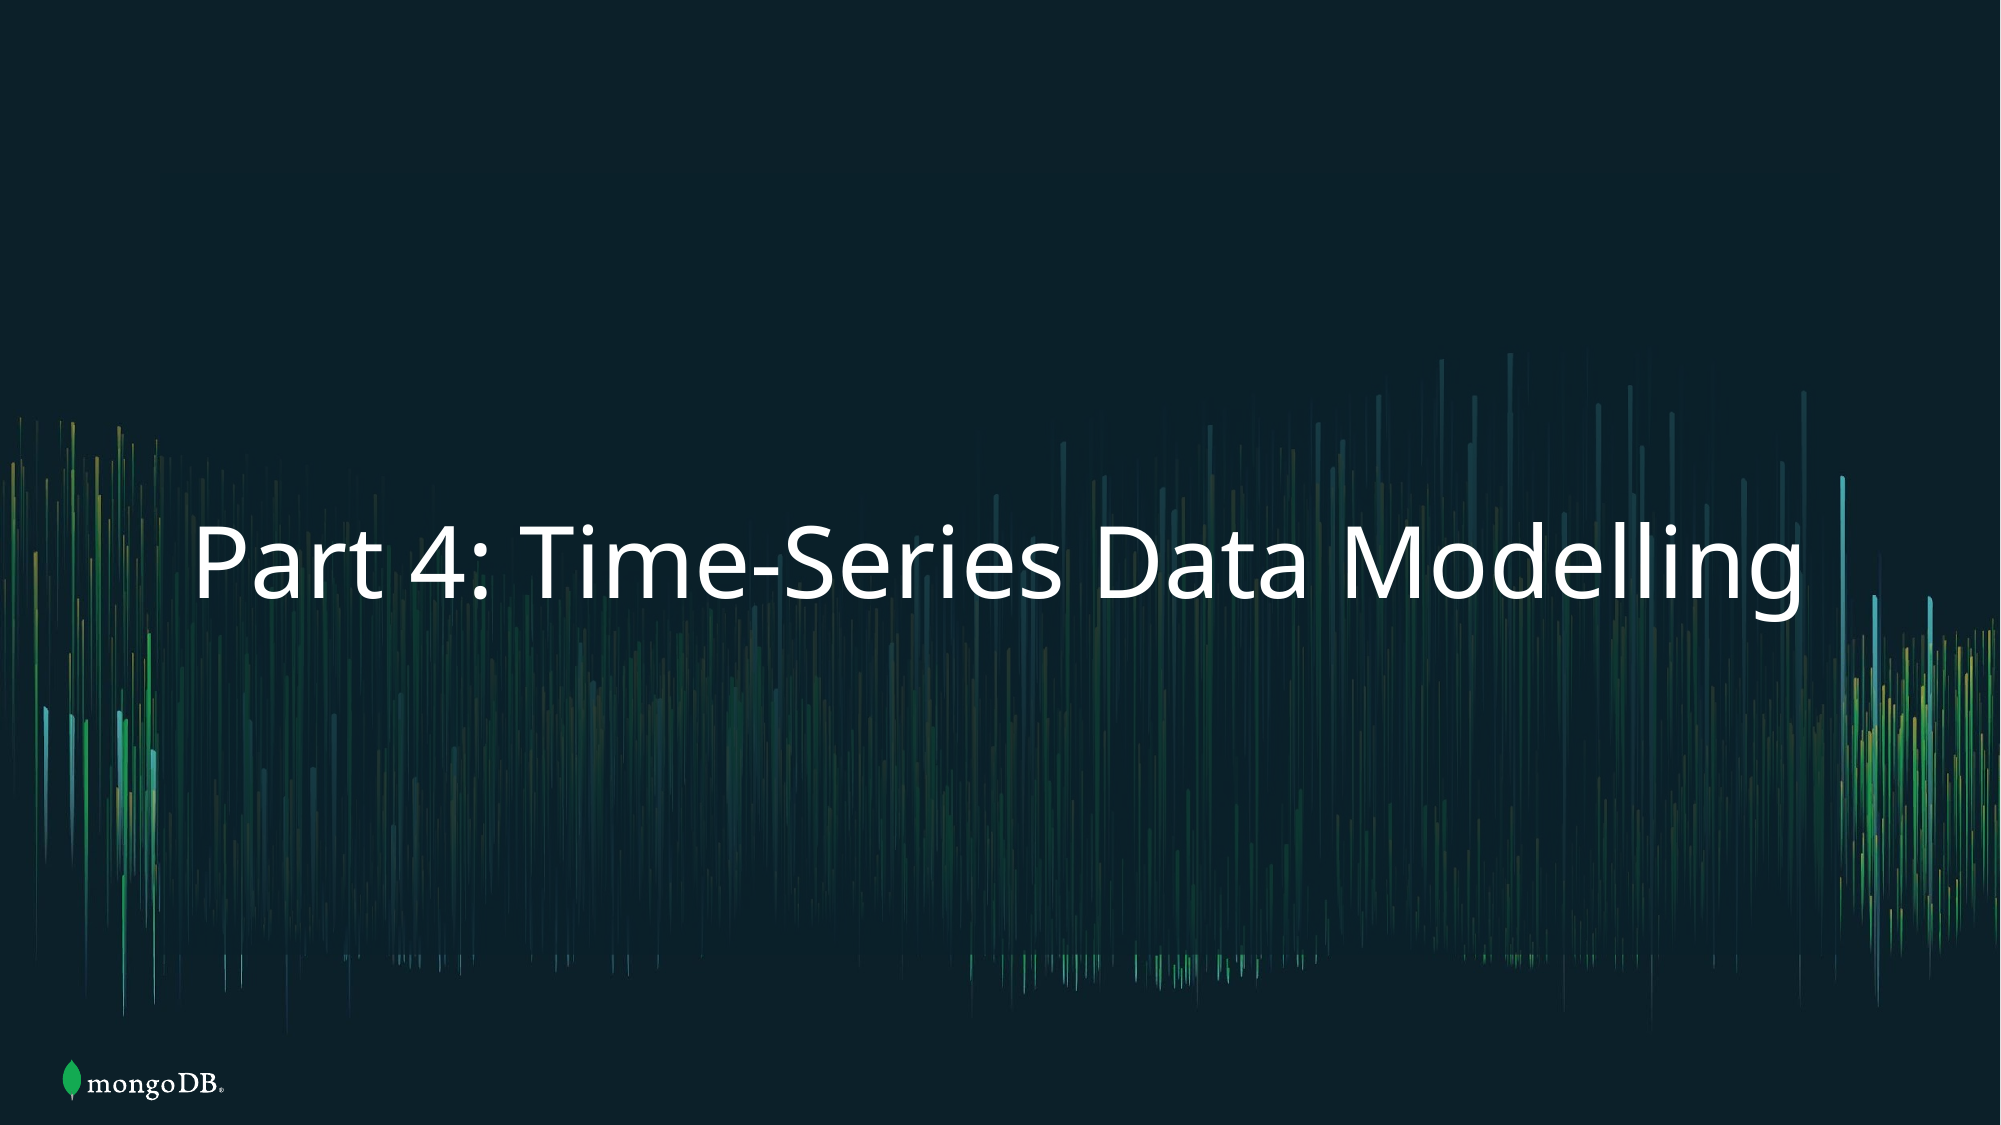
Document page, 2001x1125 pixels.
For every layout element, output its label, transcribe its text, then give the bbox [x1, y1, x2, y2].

title Part 4: Time-Series Data Modelling [160, 173, 1840, 955]
picture [0, 0, 2001, 1125]
